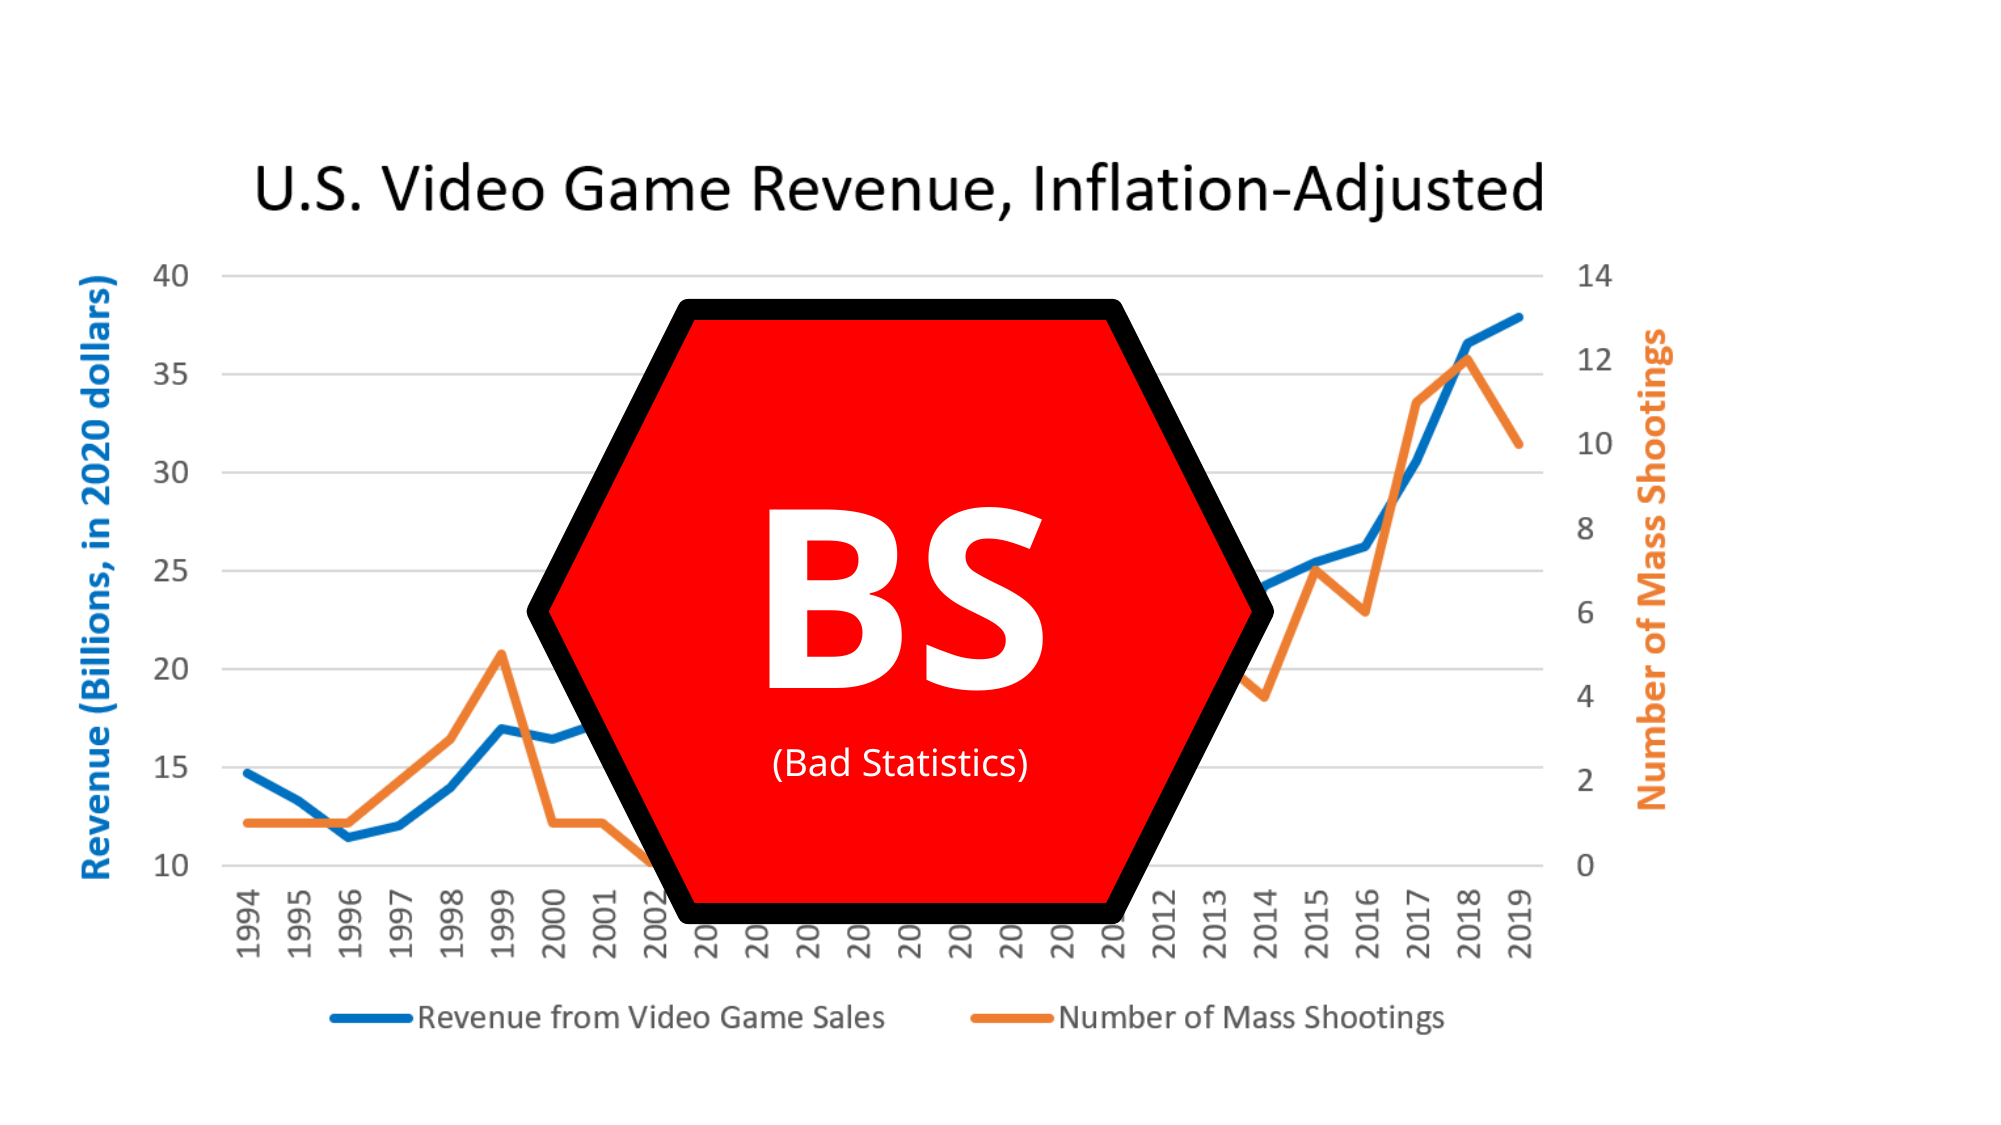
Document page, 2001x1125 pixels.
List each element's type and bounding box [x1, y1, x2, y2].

picture [49, 115, 1715, 1070]
